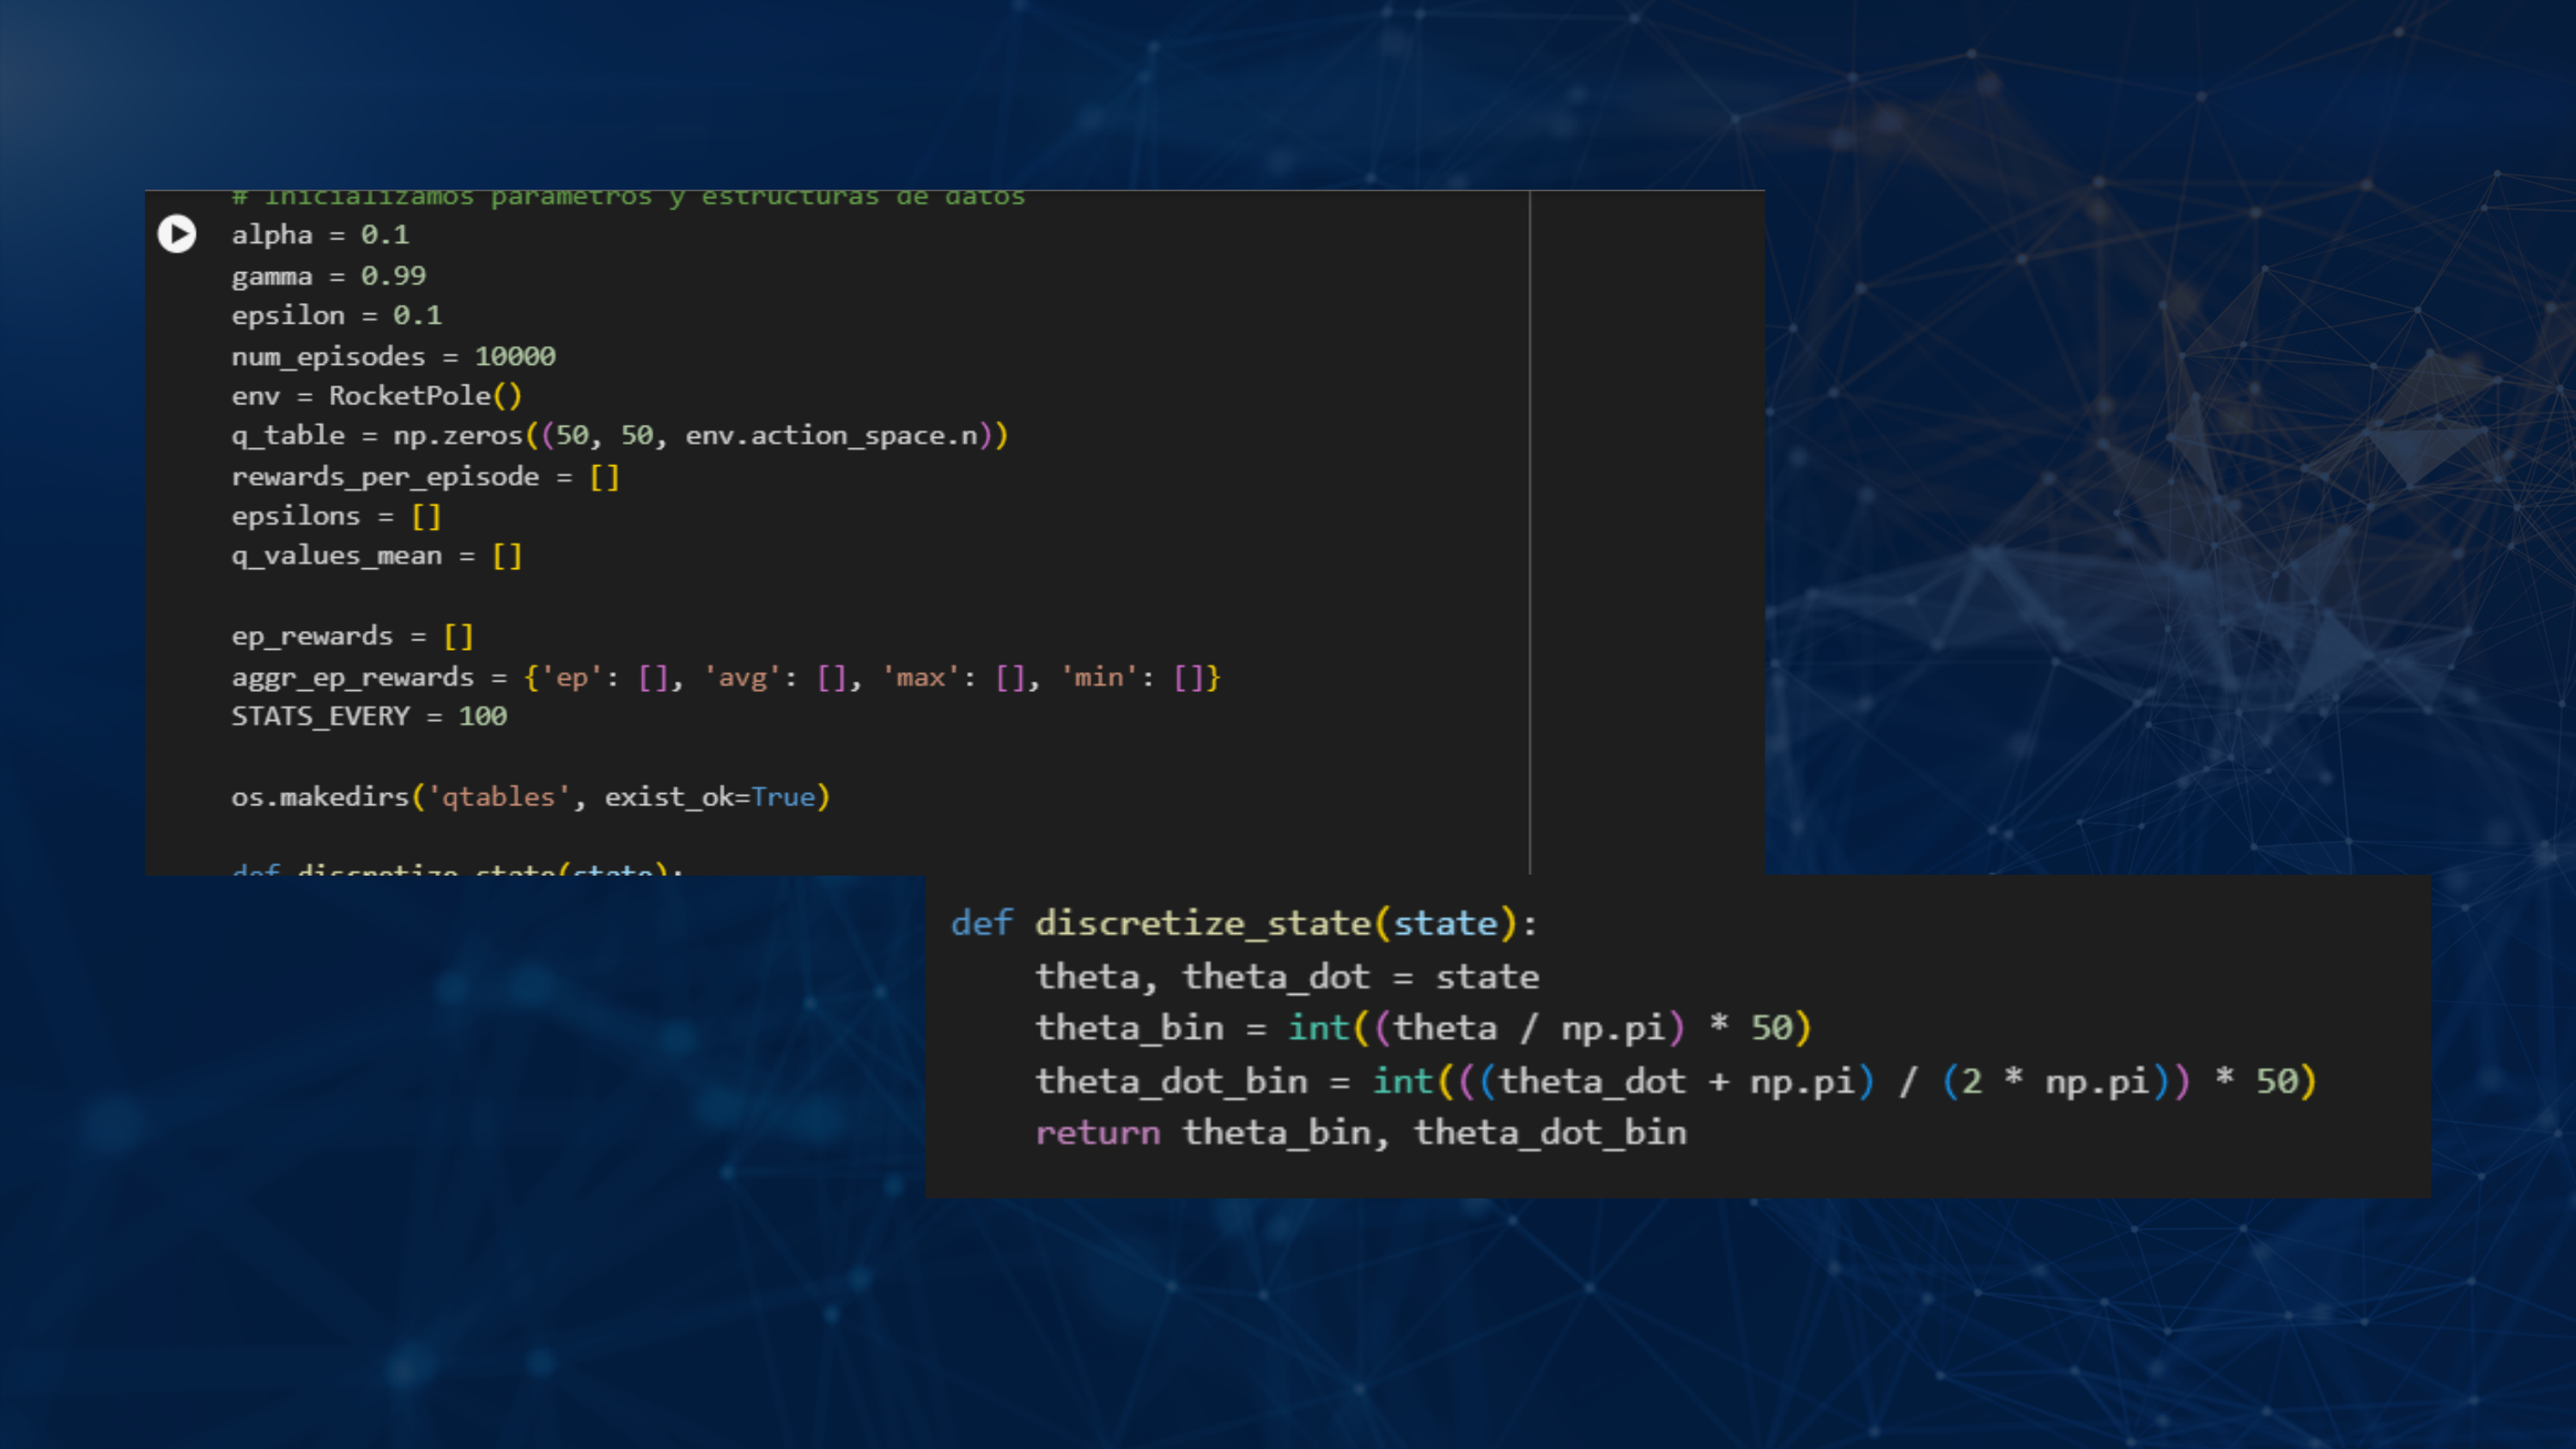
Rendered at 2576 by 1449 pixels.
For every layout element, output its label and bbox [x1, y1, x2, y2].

text_box [144, 190, 1765, 876]
text_box [925, 875, 2432, 1198]
text_box [0, 0, 2576, 1449]
